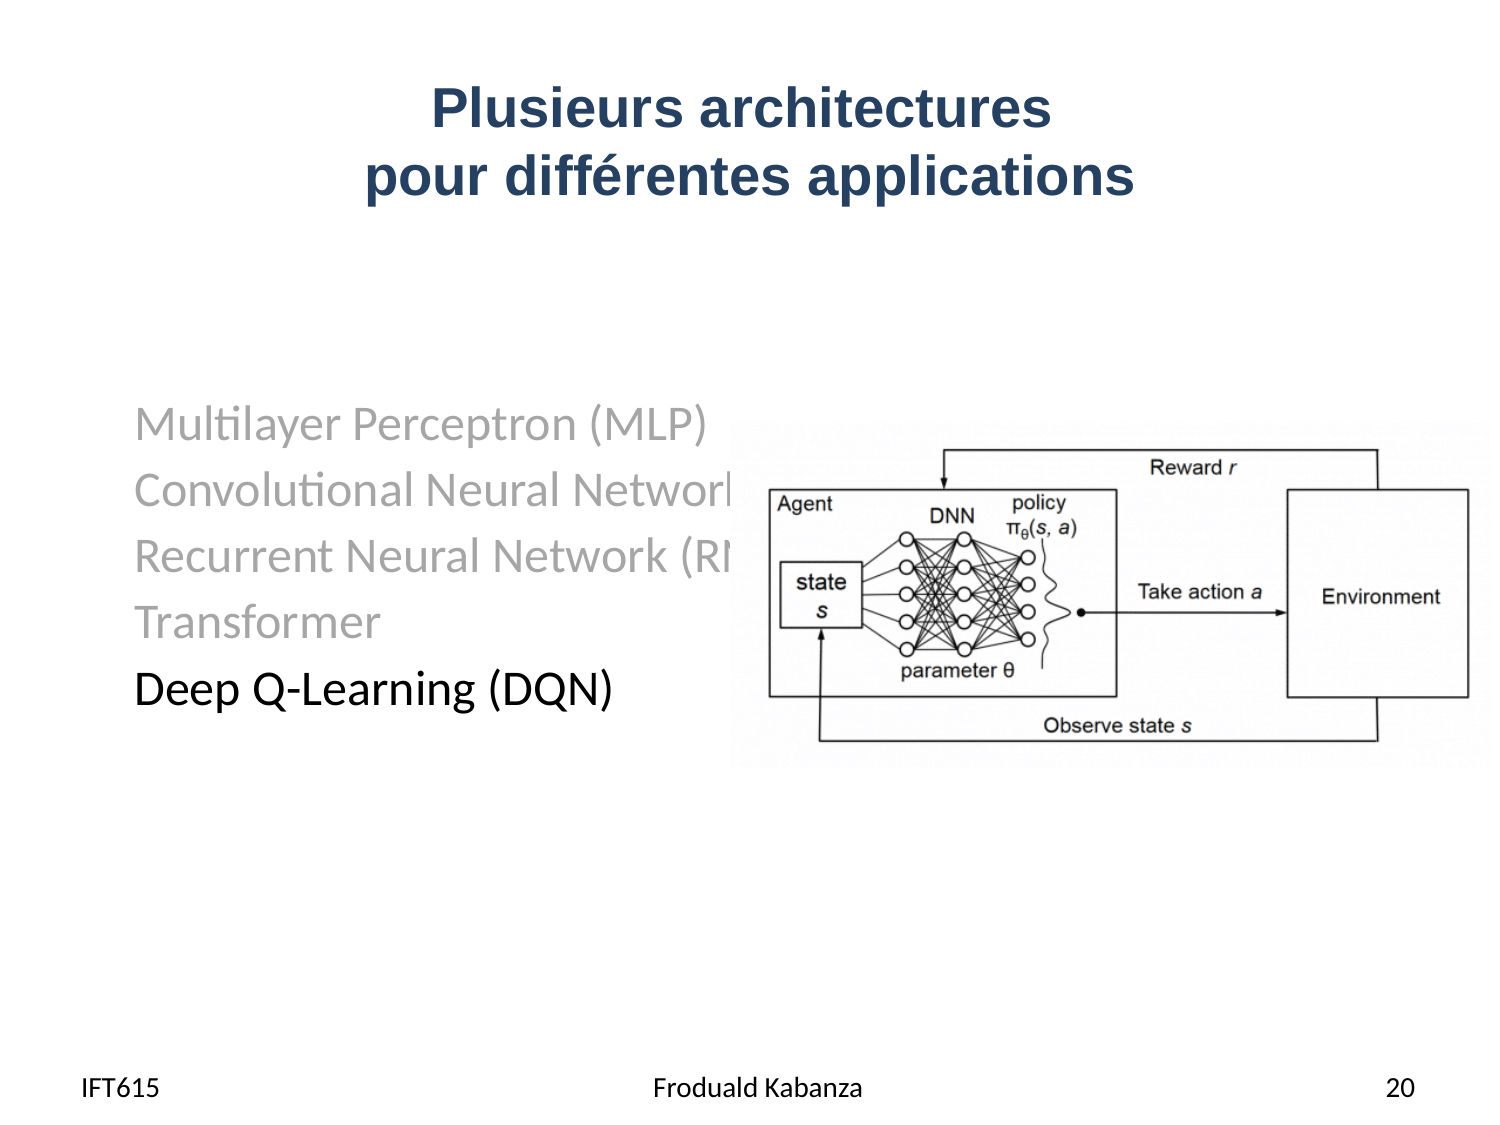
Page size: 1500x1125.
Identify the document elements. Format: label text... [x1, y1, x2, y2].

footer Froduald Kabanza [520, 1056, 996, 1117]
text_box Multilayer Perceptron (MLP) Convolutional Neural Network (CNN) Recurrent Neural Network (RNN) Transformer Deep Q-Learning (DQN) [123, 384, 750, 861]
title Plusieurs architectures pour différentes applications [75, 45, 1425, 233]
slide_number IFT615 [66, 1056, 356, 1117]
picture [729, 422, 1492, 768]
slide_number 20 [1080, 1056, 1431, 1117]
